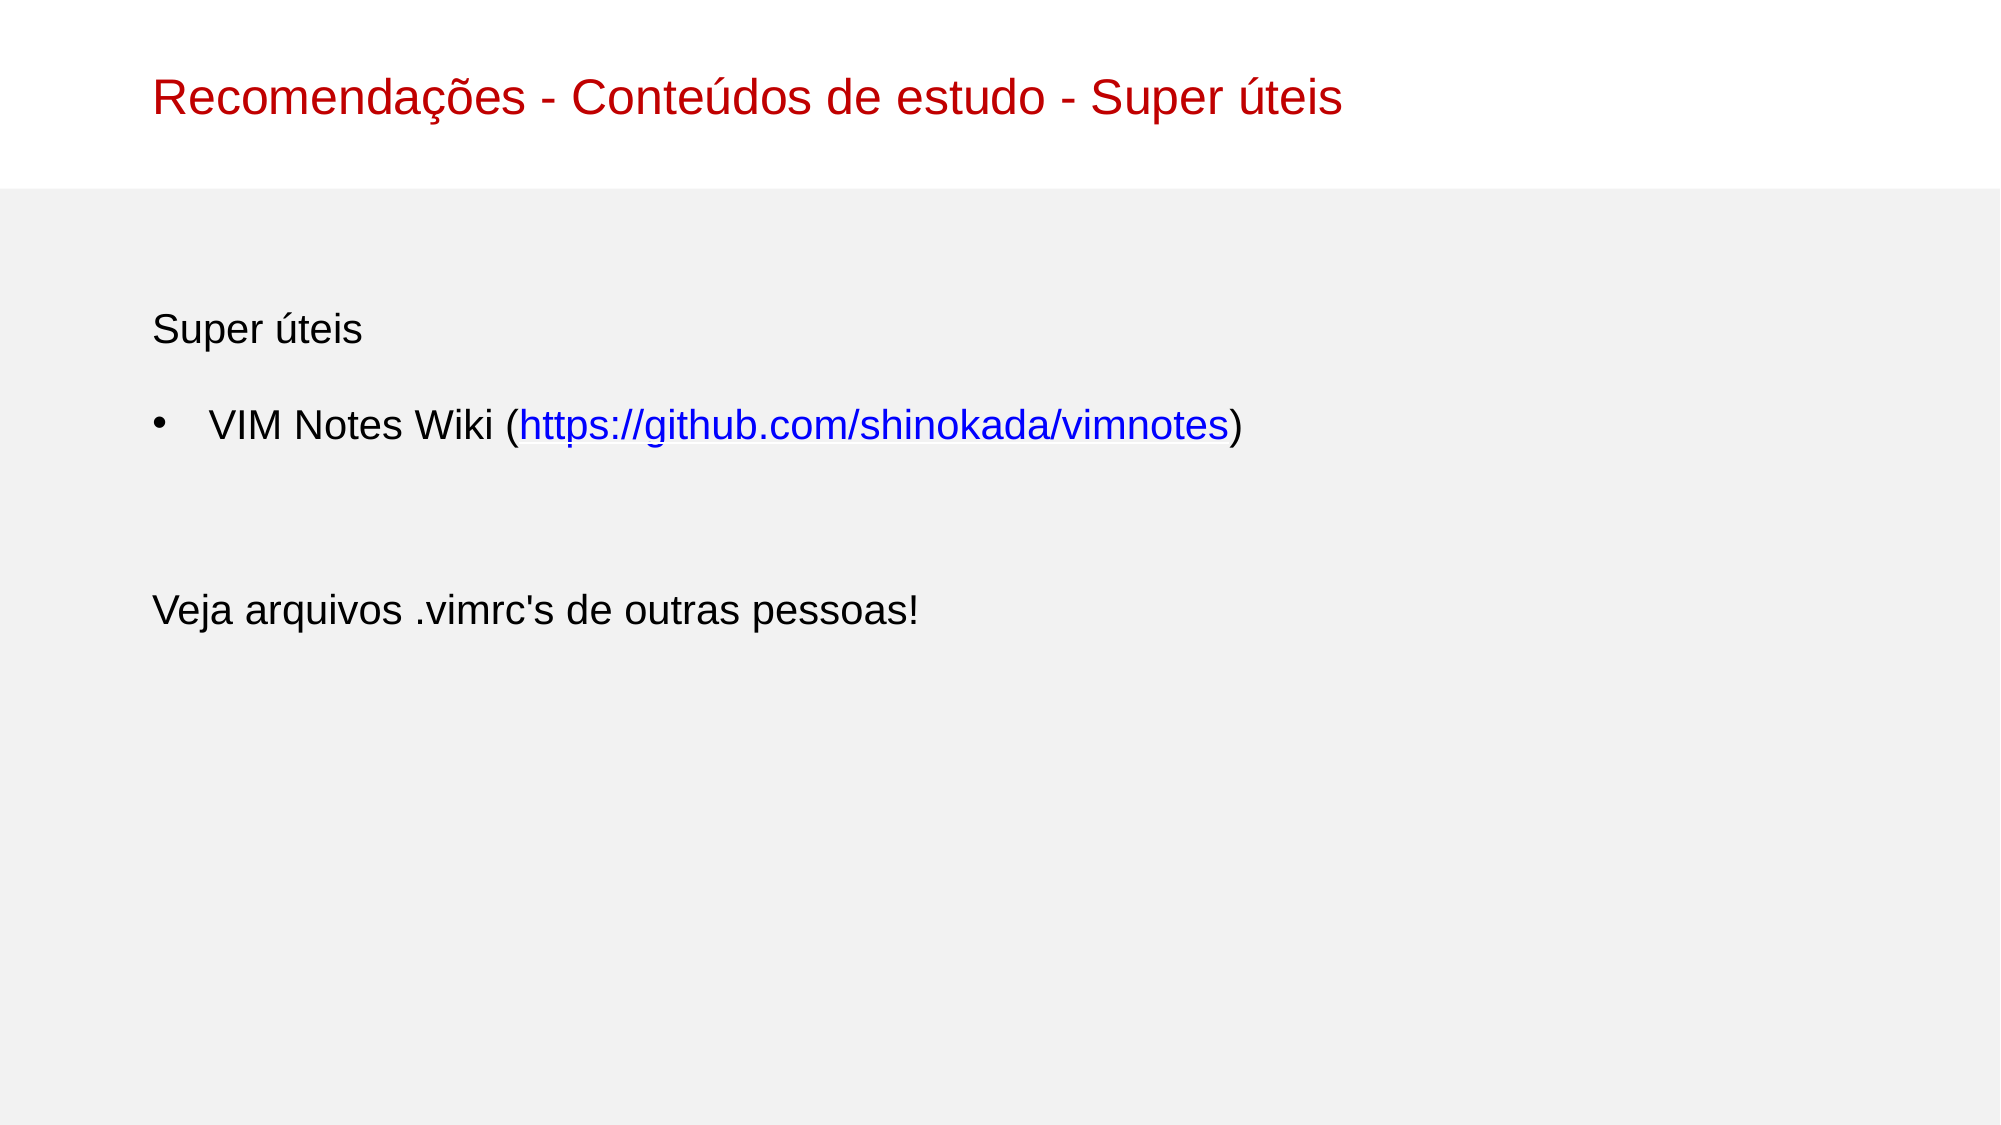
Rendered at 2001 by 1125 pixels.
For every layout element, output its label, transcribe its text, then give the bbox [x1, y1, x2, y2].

text_box Recomendações - Conteúdos de estudo - Super úteis [137, 59, 1863, 137]
text_box Super úteis VIM Notes Wiki (https://github.com/shinokada/vimnotes) Veja arquivos .vimrc's de outras pessoas! [137, 249, 1863, 1014]
